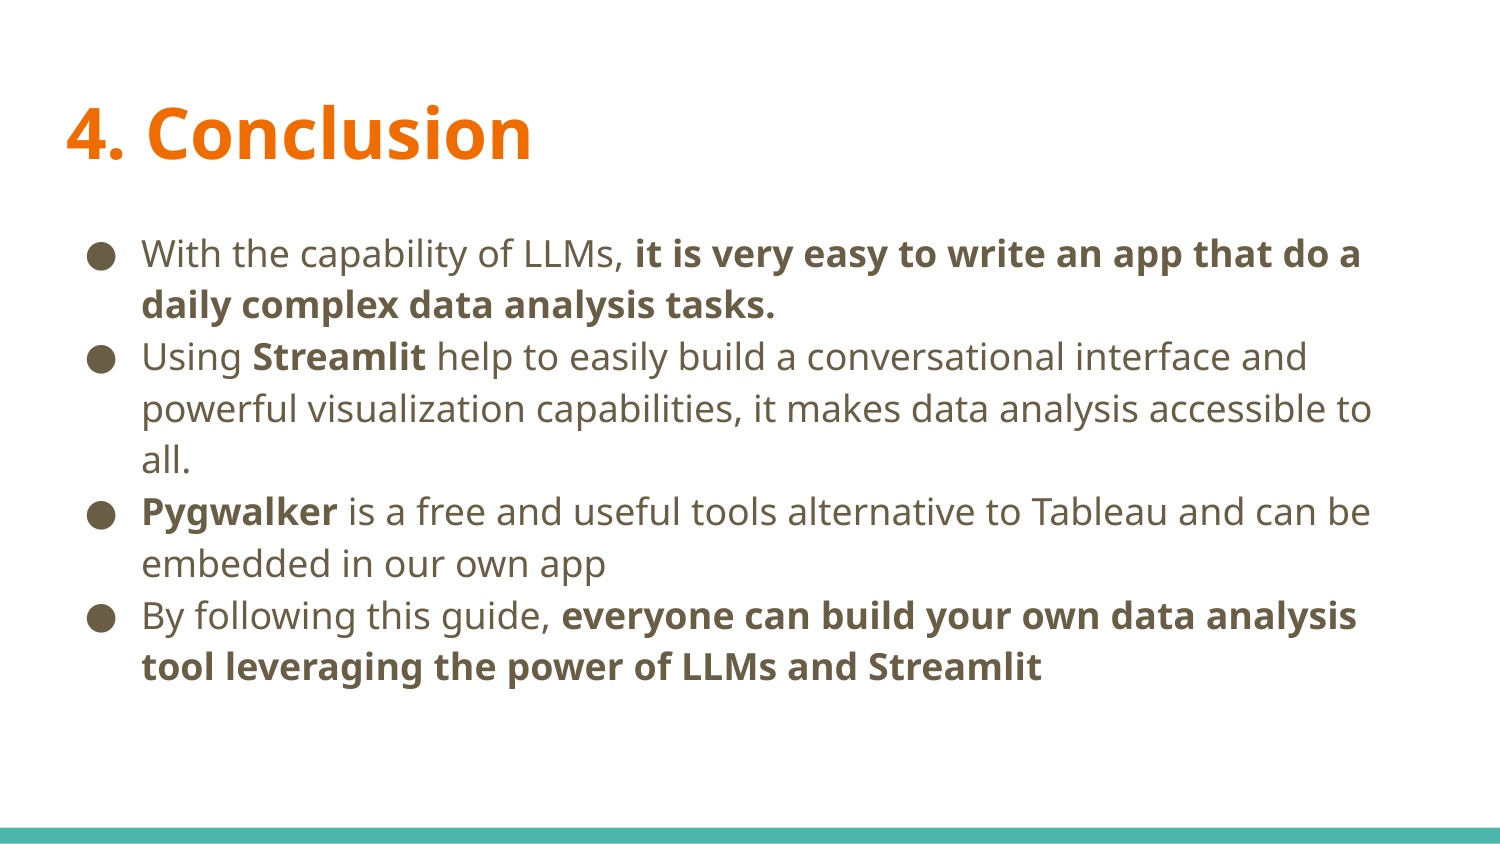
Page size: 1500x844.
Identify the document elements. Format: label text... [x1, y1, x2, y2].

title 4. Conclusion [51, 72, 1449, 189]
list With the capability of LLMs, it is very easy to write an app that do a daily complex data analysis tasks. Using Streamlit help to easily build a conversational interface and powerful visualization capabilities, it makes data analysis accessible to all. Pygwalker is a free and useful tools alternative to Tableau and can be embedded in our own app By following this guide, everyone can build your own data analysis tool leveraging the power of LLMs and Streamlit [51, 207, 1449, 750]
